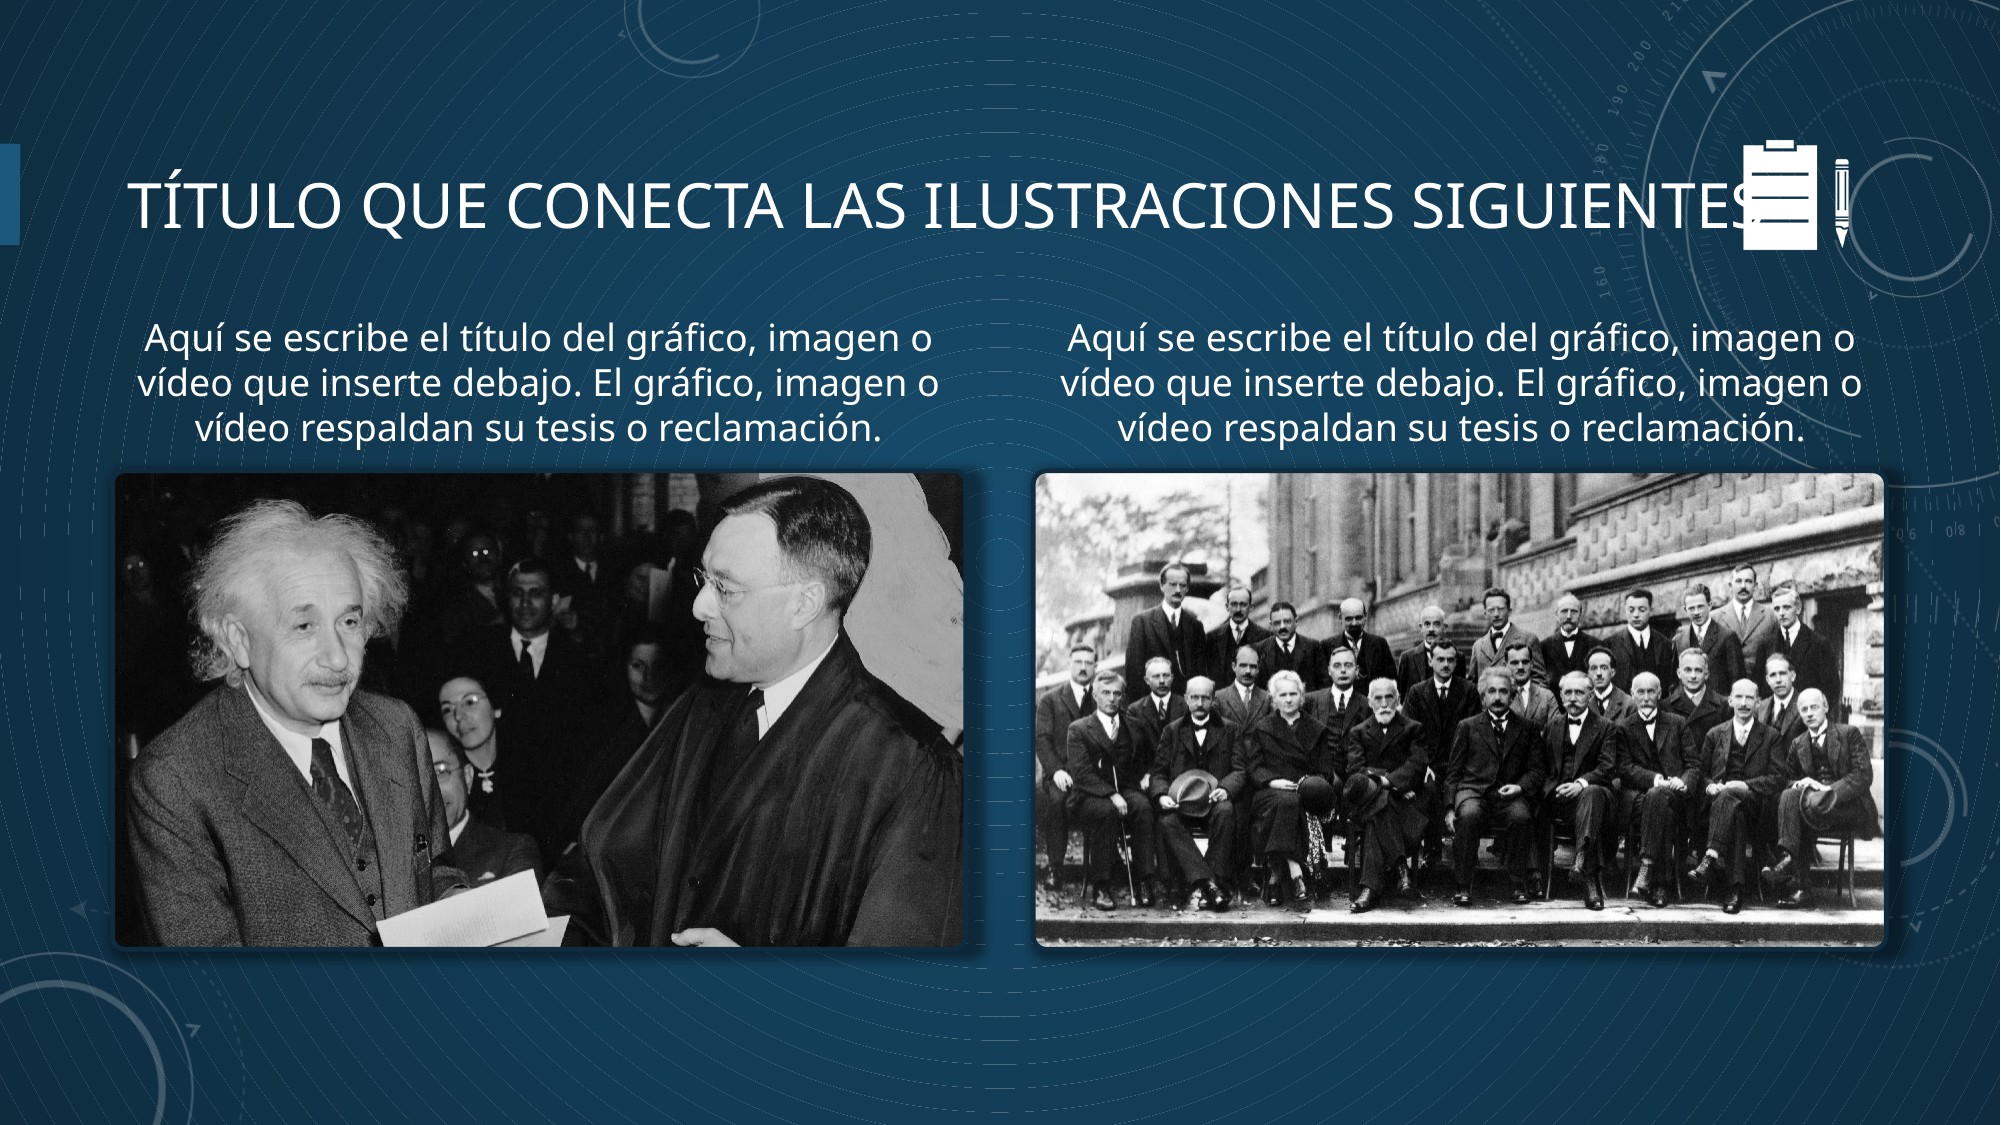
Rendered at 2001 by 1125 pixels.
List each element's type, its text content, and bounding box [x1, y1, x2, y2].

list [112, 470, 966, 950]
list Aquí se escribe el título del gráfico, imagen o vídeo que inserte debajo. El gráfico, imagen o vídeo respaldan su tesis o reclamación. [112, 306, 966, 457]
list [1033, 470, 1887, 950]
title Título que conecta las ilustraciones siguientes [112, 99, 1891, 307]
list Aquí se escribe el título del gráfico, imagen o vídeo que inserte debajo. El gráfico, imagen o vídeo respaldan su tesis o reclamación. [1033, 306, 1891, 457]
picture [0, 0, 2000, 1125]
